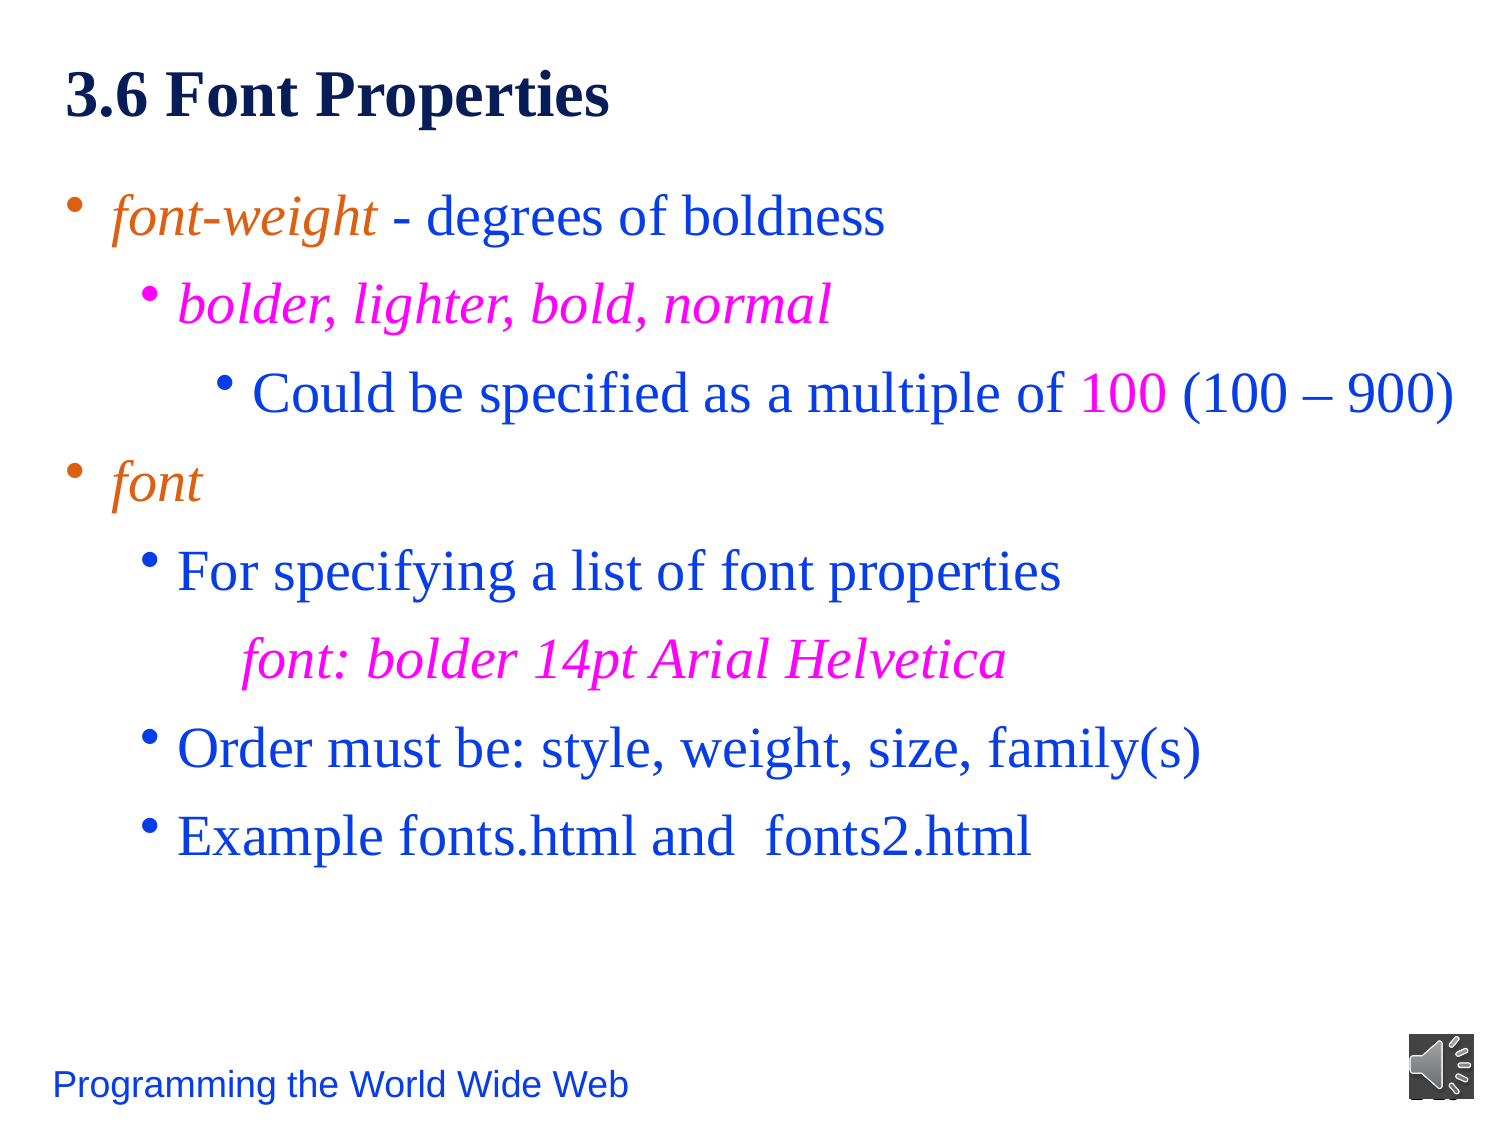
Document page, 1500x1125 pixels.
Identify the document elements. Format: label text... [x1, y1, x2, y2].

list font-weight - degrees of boldness bolder, lighter, bold, normal Could be specified as a multiple of 100 (100 – 900) font For specifying a list of font properties font: bolder 14pt Arial Helvetica Order must be: style, weight, size, family(s) Example fonts.html and fonts2.html [50, 162, 1463, 1025]
picture [1408, 1033, 1476, 1101]
title 3.6 Font Properties [50, 49, 1463, 138]
